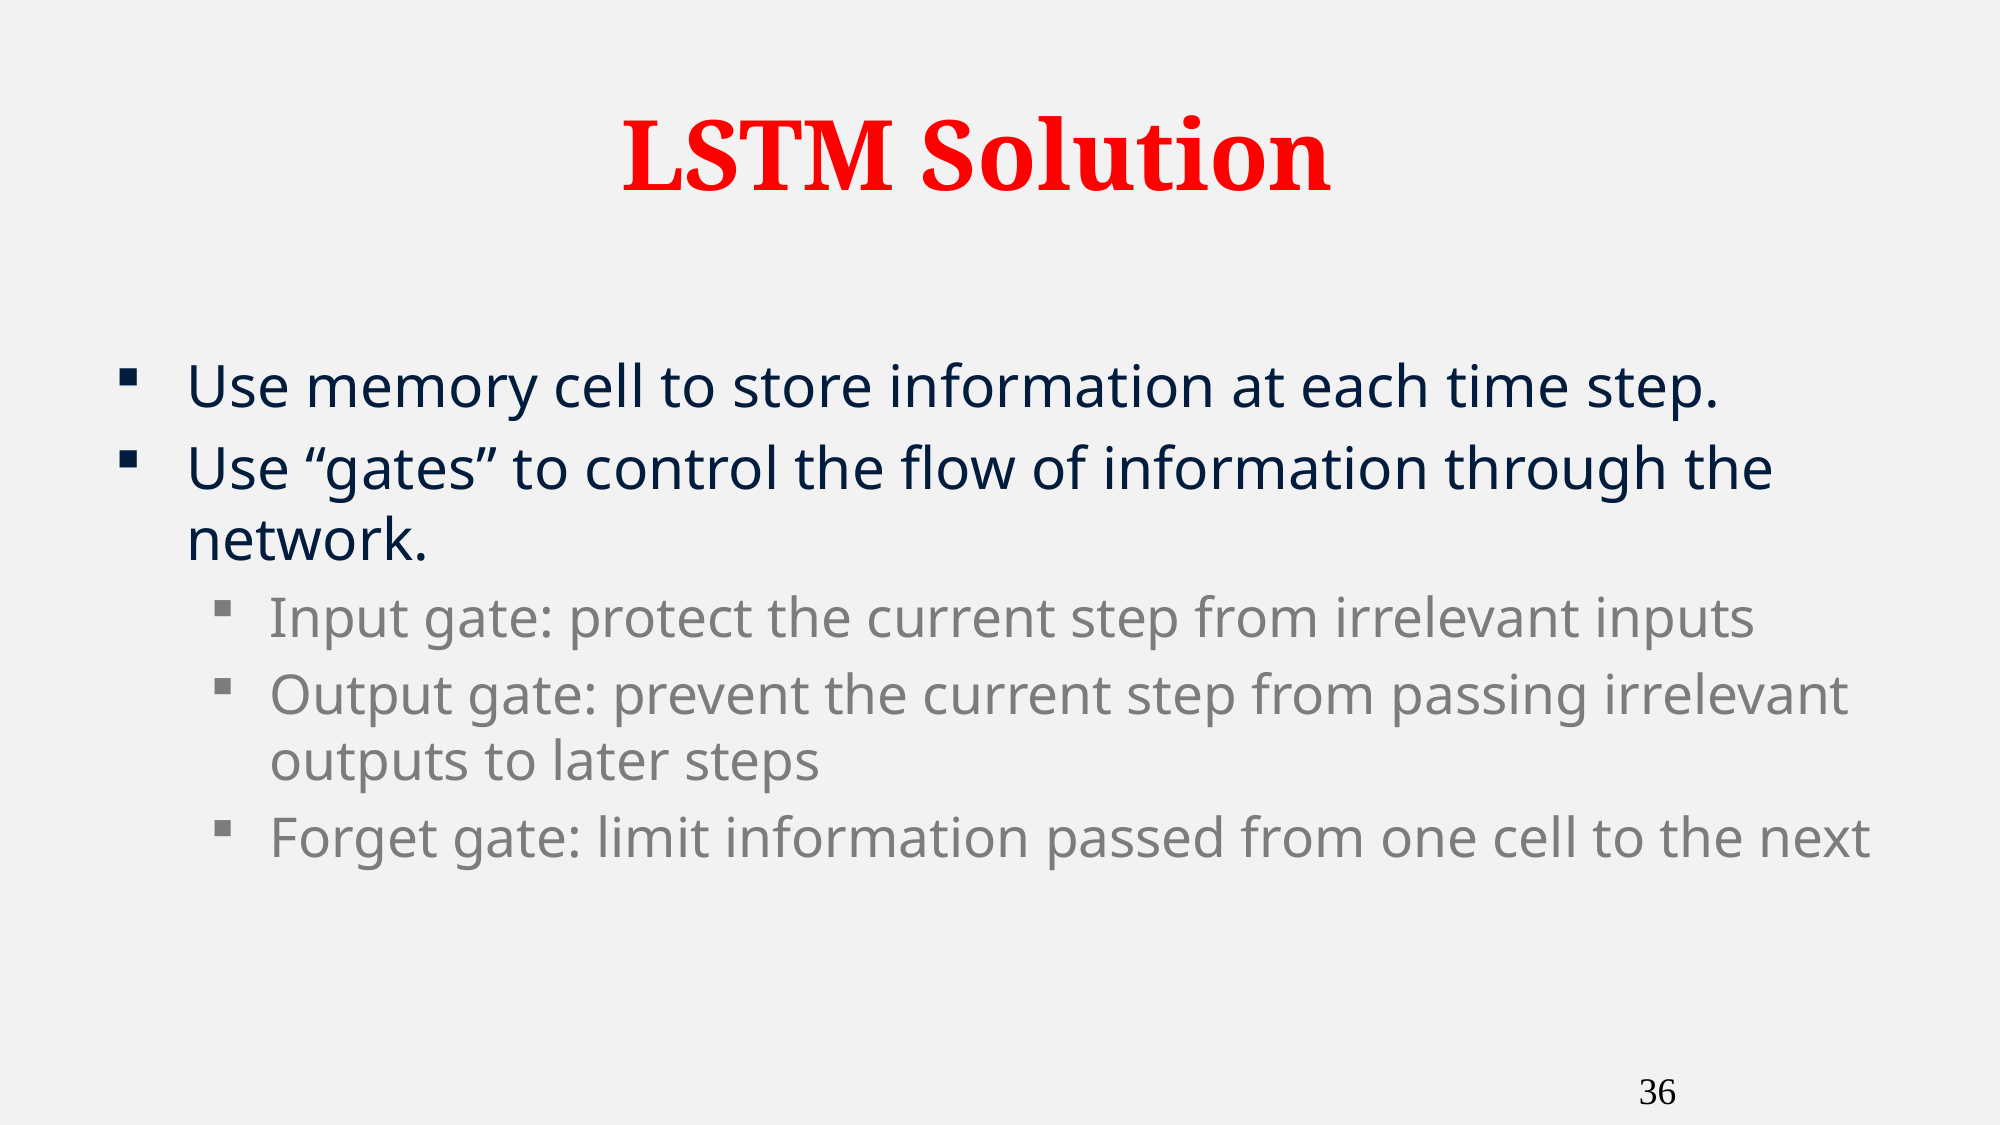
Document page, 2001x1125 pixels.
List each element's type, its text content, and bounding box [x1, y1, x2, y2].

title LSTM Solution [55, 85, 1900, 240]
slide_number 36 [1624, 1059, 1840, 1120]
list Use memory cell to store information at each time step. Use “gates” to control the flow of information through the network. Input gate: protect the current step from irrelevant inputs Output gate: prevent the current step from passing irrelevant outputs to later steps Forget gate: limit information passed from one cell to the next [99, 341, 1900, 933]
